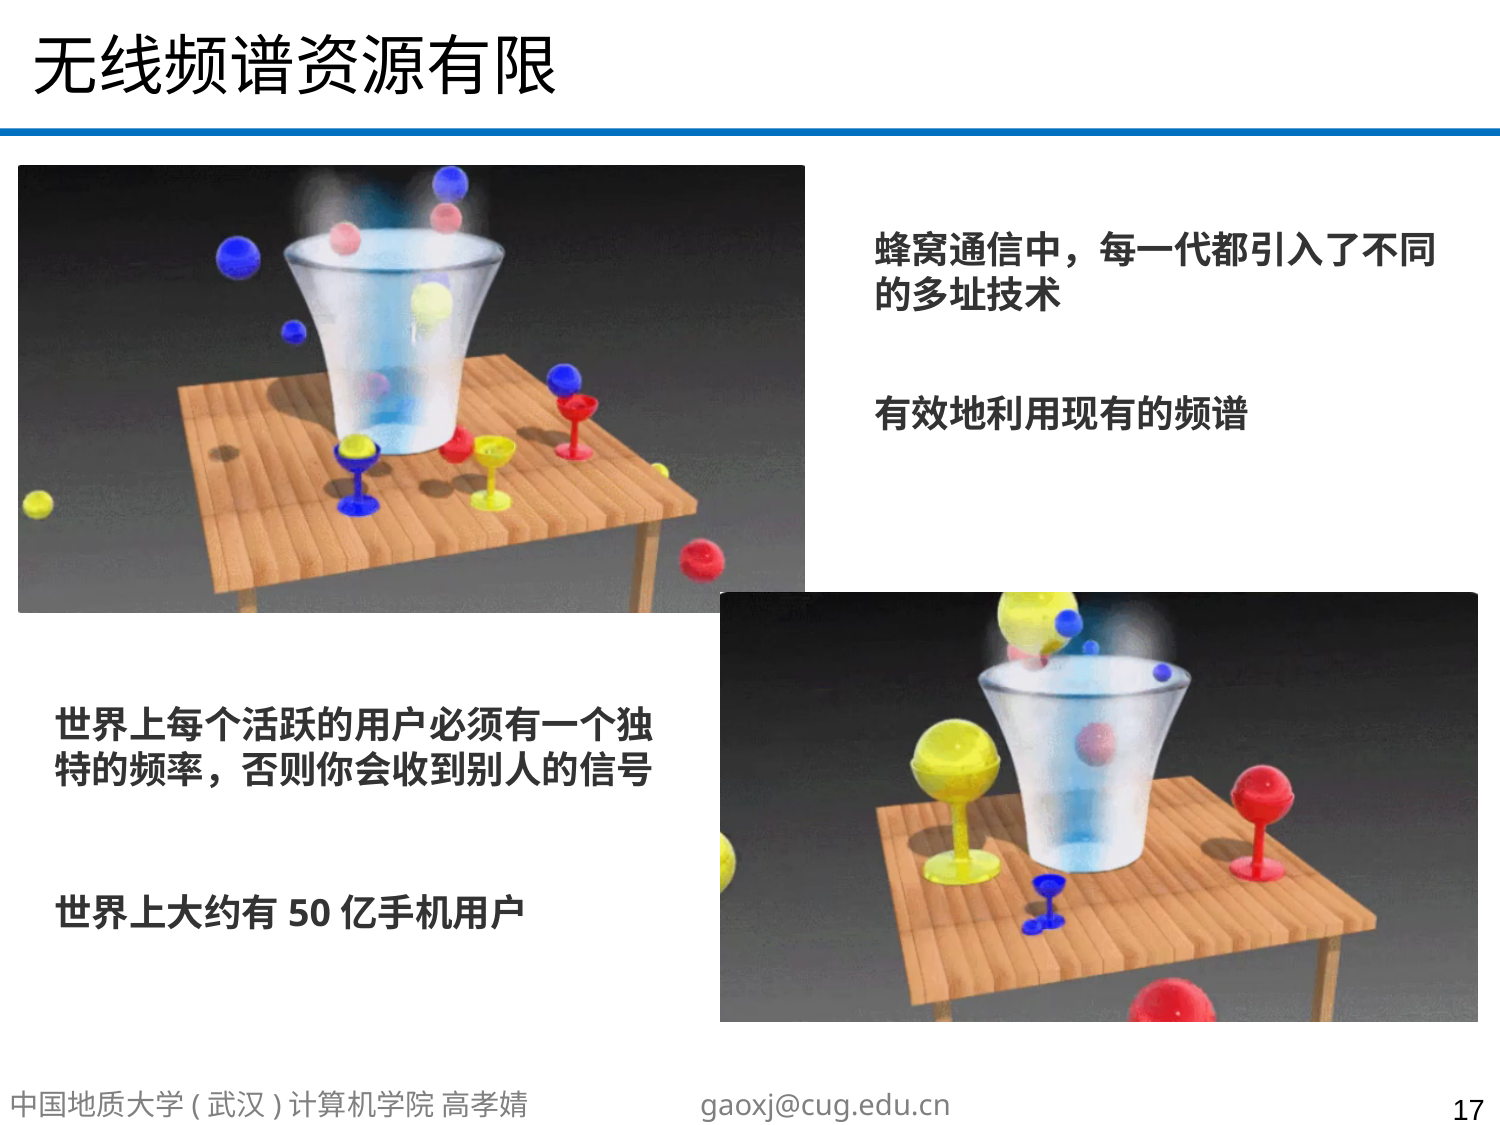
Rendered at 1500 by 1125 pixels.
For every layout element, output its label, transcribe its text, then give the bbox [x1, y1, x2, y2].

text_box 世界上大约有50亿手机用户 [39, 881, 652, 942]
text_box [17, 164, 806, 614]
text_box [719, 590, 1480, 1024]
text_box 有效地利用现有的频谱 [859, 383, 1385, 443]
text_box 世界上每个活跃的用户必须有一个独特的频率，否则你会收到别人的信号 [39, 693, 698, 798]
title 无线频谱资源有限 [17, 16, 1368, 111]
text_box 蜂窝通信中，每一代都引入了不同的多址技术 [859, 218, 1479, 324]
